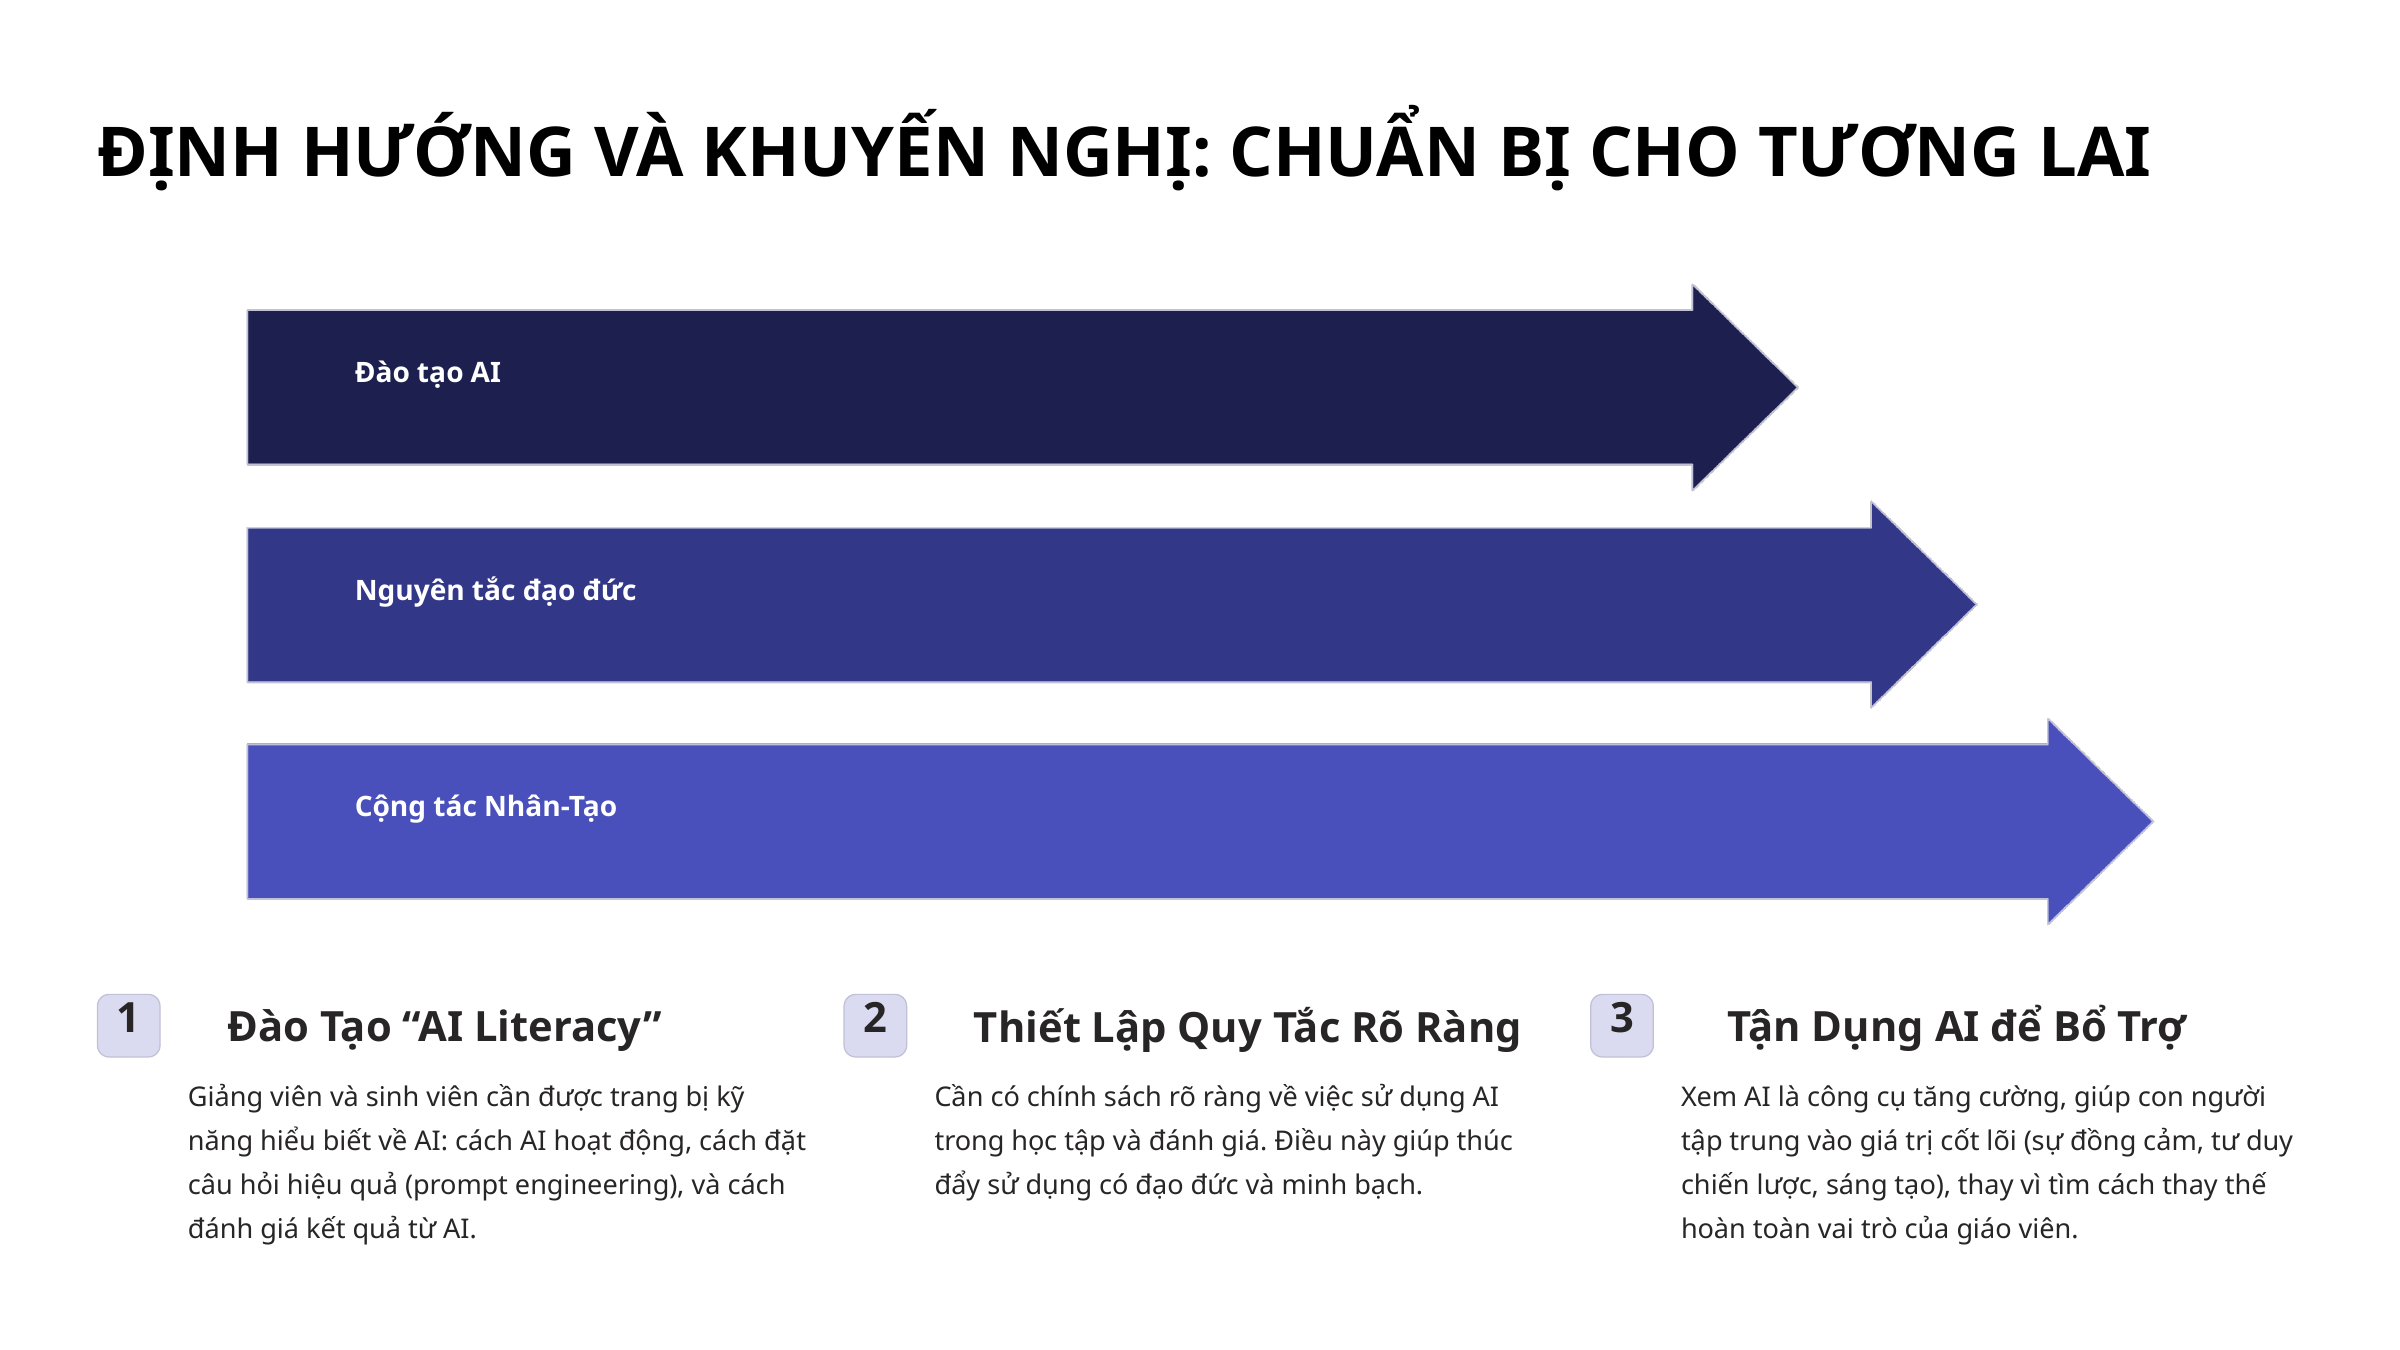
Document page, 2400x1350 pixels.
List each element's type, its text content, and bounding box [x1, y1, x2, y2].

text_box Đào Tạo “AI Literacy” [227, 998, 662, 1051]
text_box ĐỊNH HƯỚNG VÀ KHUYẾN NGHỊ: CHUẨN BỊ CHO TƯƠNG LAI [97, 103, 2132, 191]
text_box Thiết Lập Quy Tắc Rõ Ràng [974, 998, 1517, 1051]
text_box Cần có chính sách rõ ràng về việc sử dụng AI trong học tập và đánh giá. Điều này giúp thúc đẩy sử dụng có đạo đức và minh bạch. [934, 1068, 1556, 1202]
text_box [97, 994, 161, 1058]
text_box 2 [854, 999, 897, 1052]
text_box [1590, 994, 1654, 1058]
picture [209, 245, 2191, 963]
text_box Giảng viên và sinh viên cần được trang bị kỹ năng hiểu biết về AI: cách AI hoạt động, cách đặt câu hỏi hiệu quả (prompt engineering), và cách đánh giá kết quả từ AI. [187, 1068, 810, 1247]
text_box Tận Dụng AI để Bổ Trợ [1727, 998, 2175, 1051]
text_box [844, 994, 907, 1058]
text_box Xem AI là công cụ tăng cường, giúp con người tập trung vào giá trị cốt lõi (sự đồng cảm, tư duy chiến lược, sáng tạo), thay vì tìm cách thay thế hoàn toàn vai trò của giáo viên. [1681, 1068, 2303, 1247]
text_box 1 [107, 999, 150, 1052]
text_box 3 [1601, 999, 1643, 1052]
